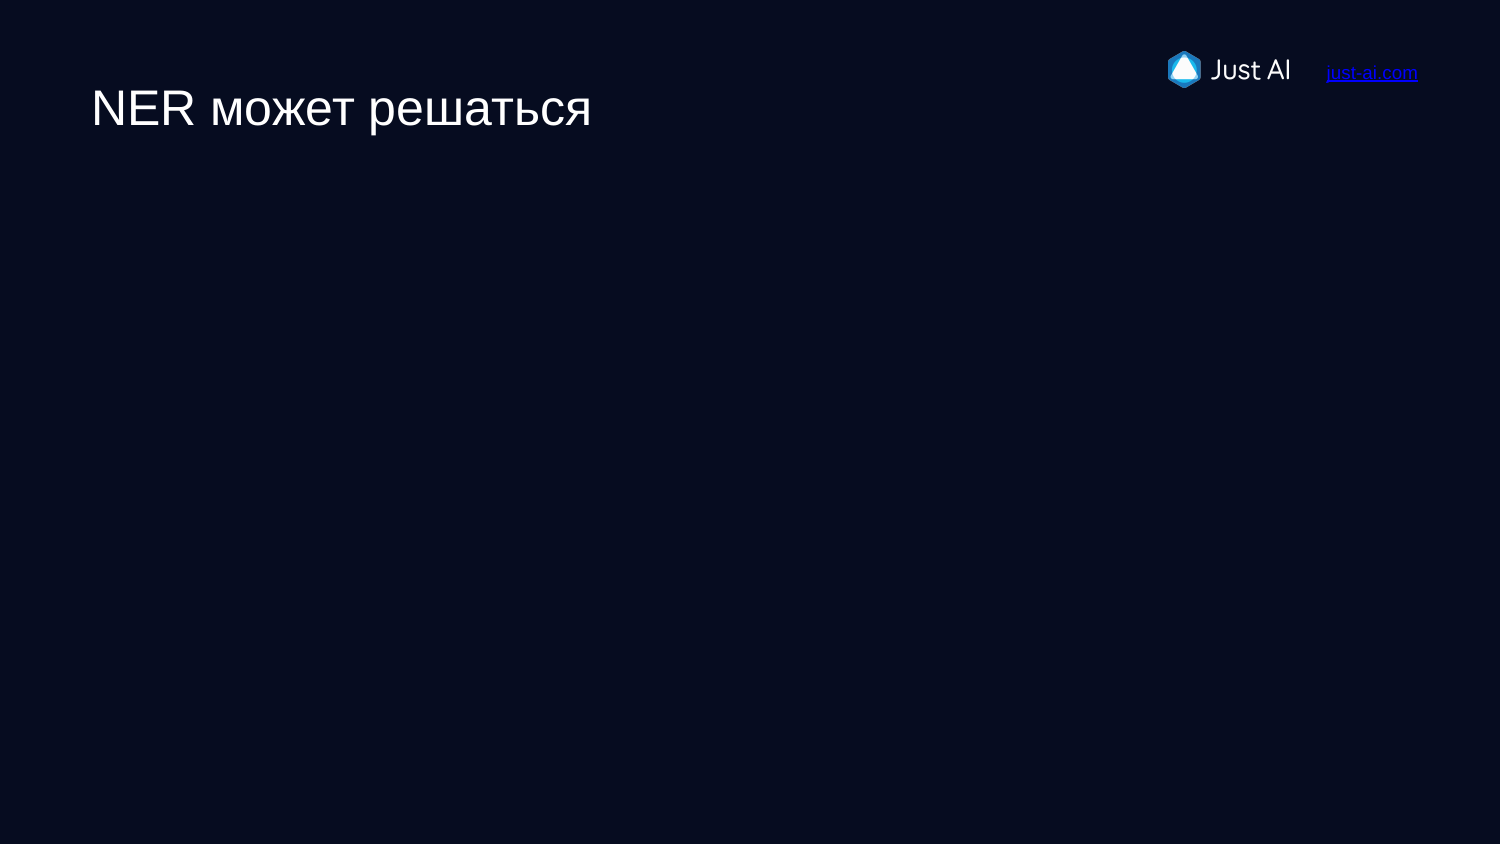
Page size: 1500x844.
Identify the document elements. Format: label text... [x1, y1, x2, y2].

picture [1168, 51, 1289, 58]
title NER может решаться [85, 58, 1415, 160]
